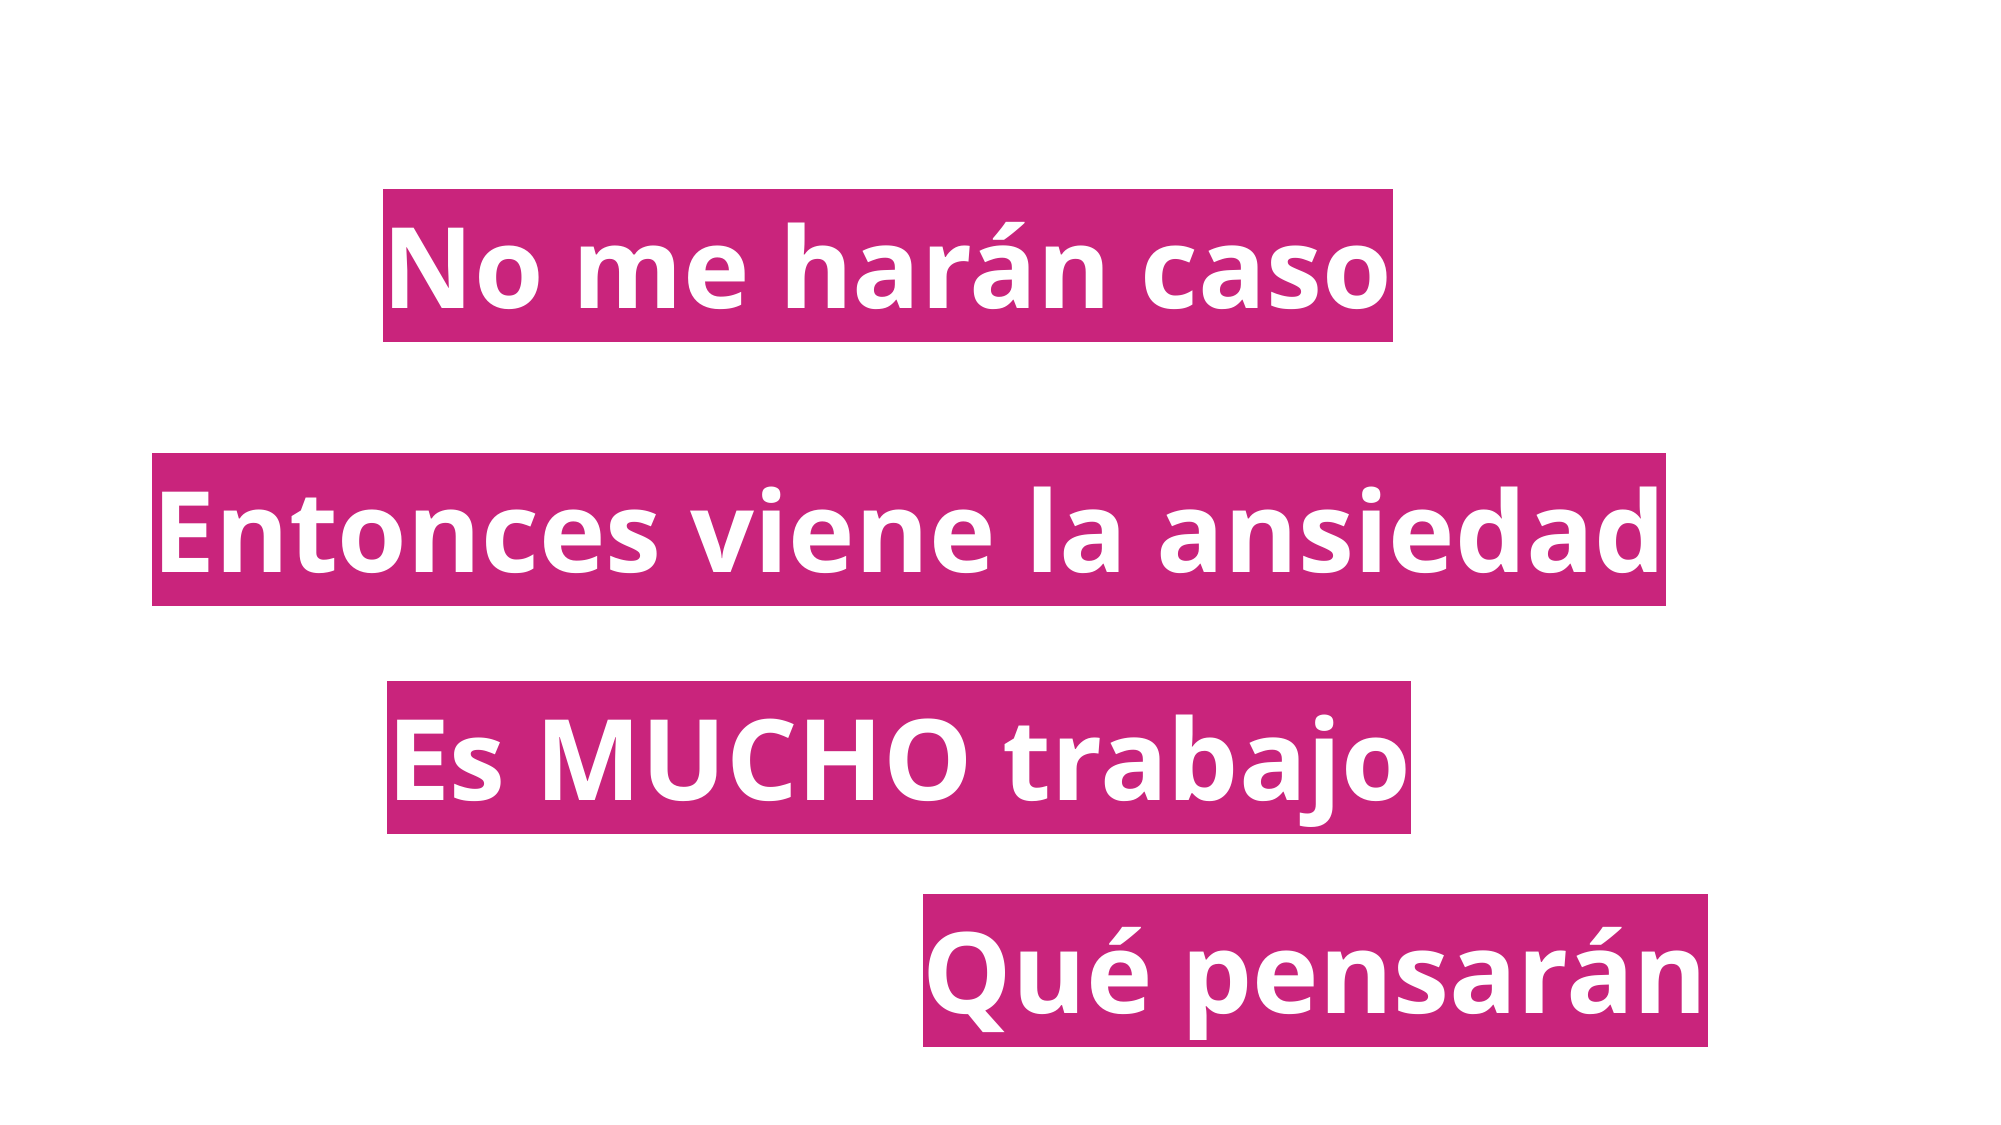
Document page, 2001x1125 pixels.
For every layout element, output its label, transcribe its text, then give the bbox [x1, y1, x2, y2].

text_box No me harán caso [368, 78, 1632, 468]
text_box Qué pensarán [908, 783, 2000, 1125]
list Entonces viene la ansiedad [137, 59, 1863, 1014]
text_box Es MUCHO trabajo [372, 569, 1637, 959]
